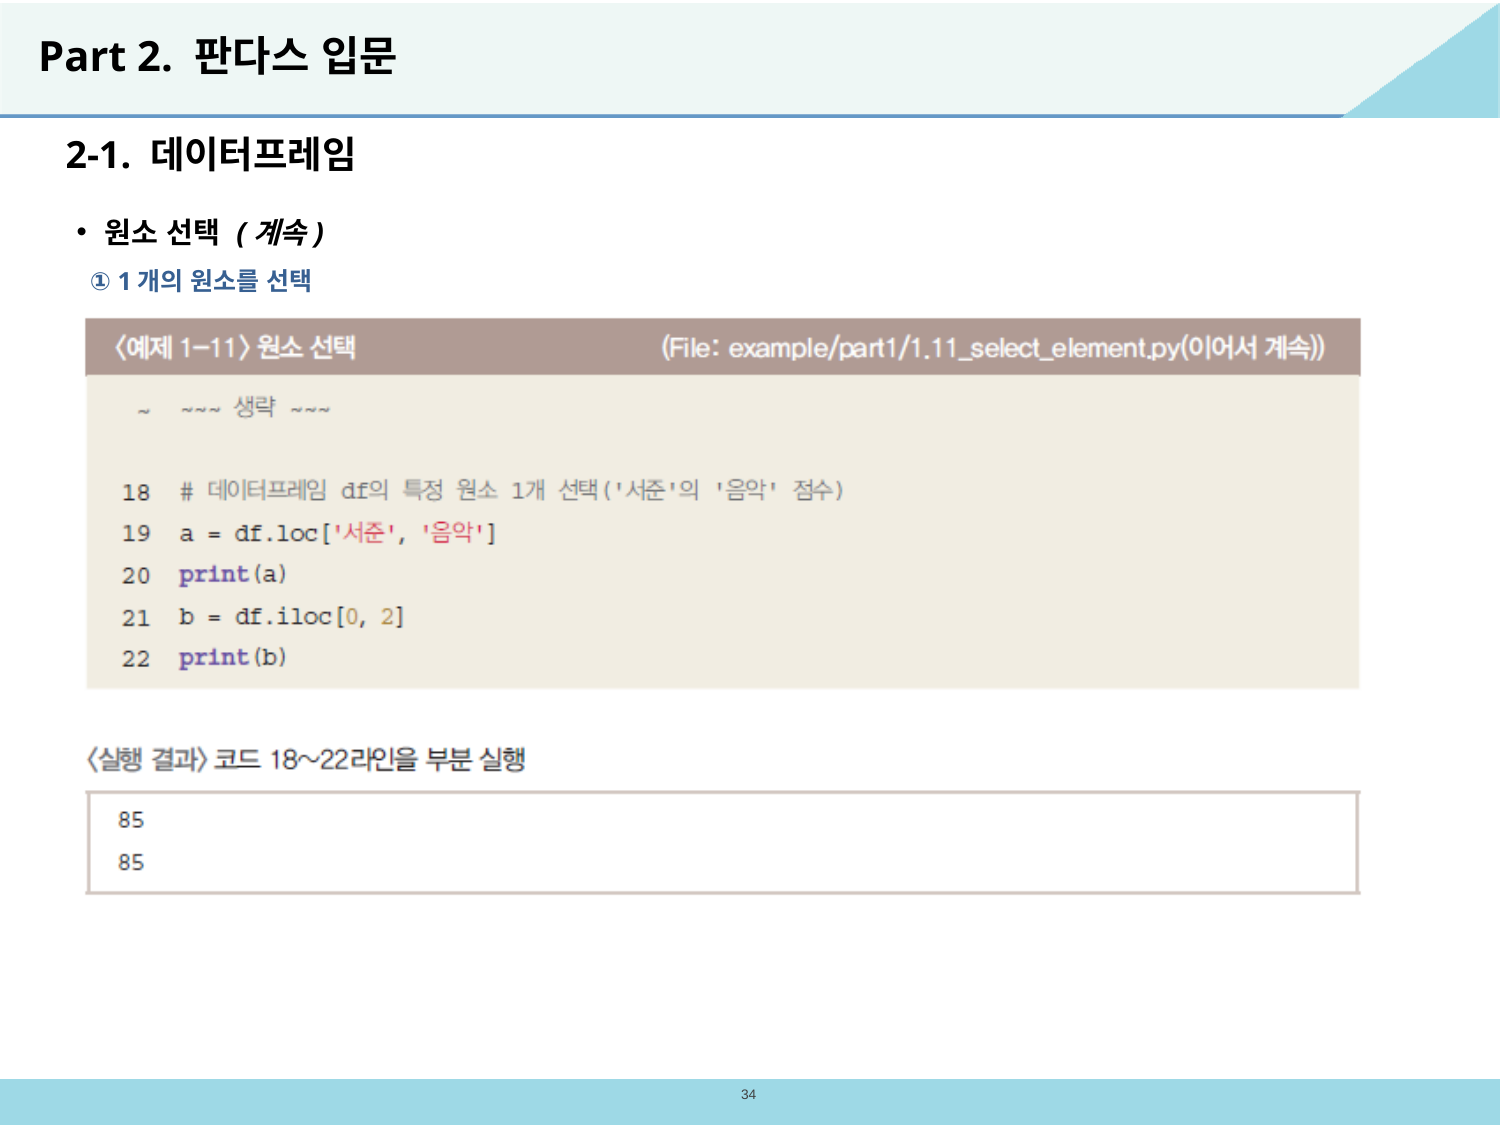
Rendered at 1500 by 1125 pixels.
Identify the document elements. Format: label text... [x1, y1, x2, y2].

picture [67, 308, 1377, 904]
text_box 2-1. 데이터프레임 [50, 123, 372, 184]
text_box 원소 선택 (계속) [61, 199, 739, 257]
text_box ① 1개의 원소를 선택 [75, 258, 328, 304]
picture [0, 1079, 1500, 1125]
text_box Part 2. 판다스 입문 [23, 7, 1483, 102]
picture [0, 3, 1500, 118]
